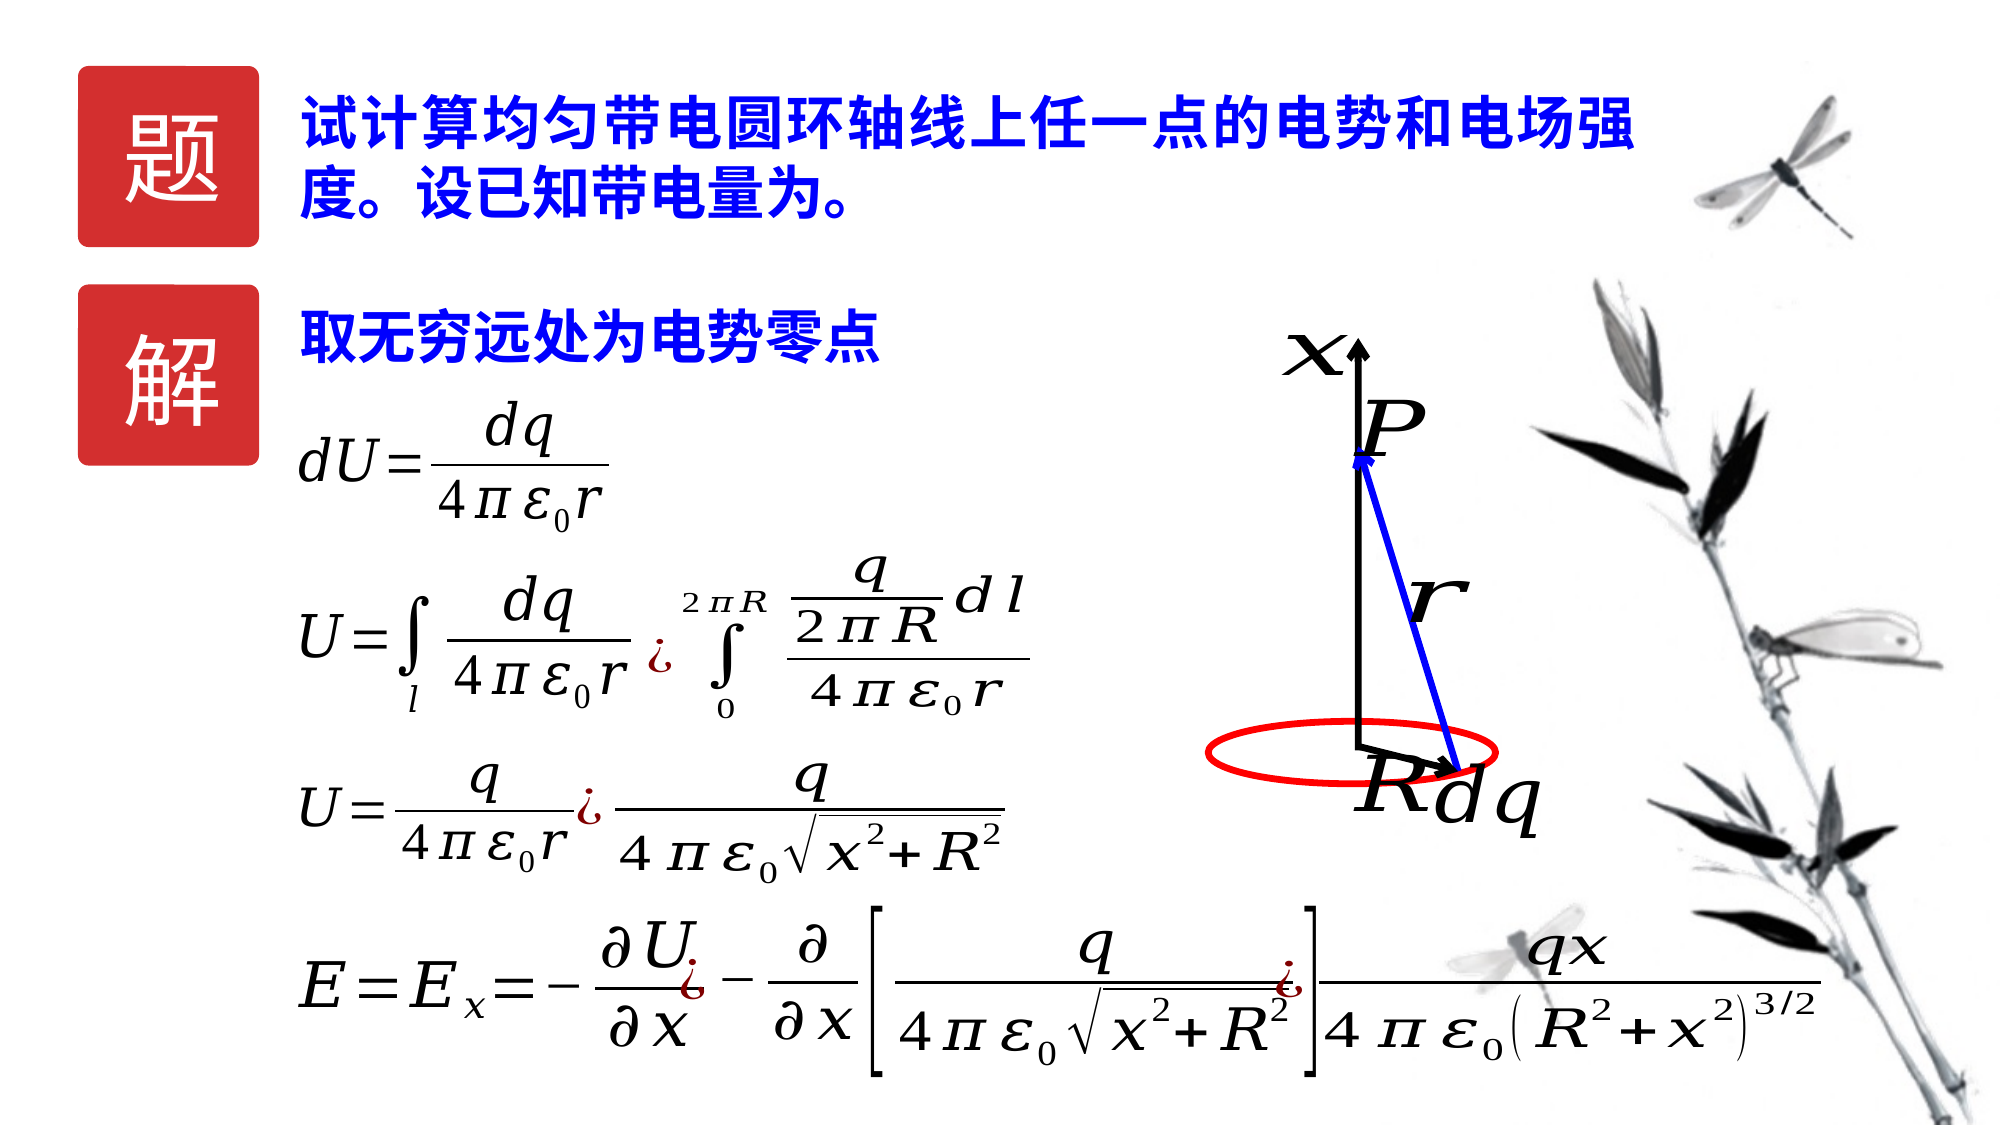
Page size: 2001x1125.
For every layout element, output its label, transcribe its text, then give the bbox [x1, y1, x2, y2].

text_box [77, 65, 259, 248]
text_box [1208, 308, 1544, 841]
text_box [77, 284, 259, 466]
text_box 取无穷远处为电势零点 [284, 292, 971, 378]
picture [1376, 61, 2000, 1125]
